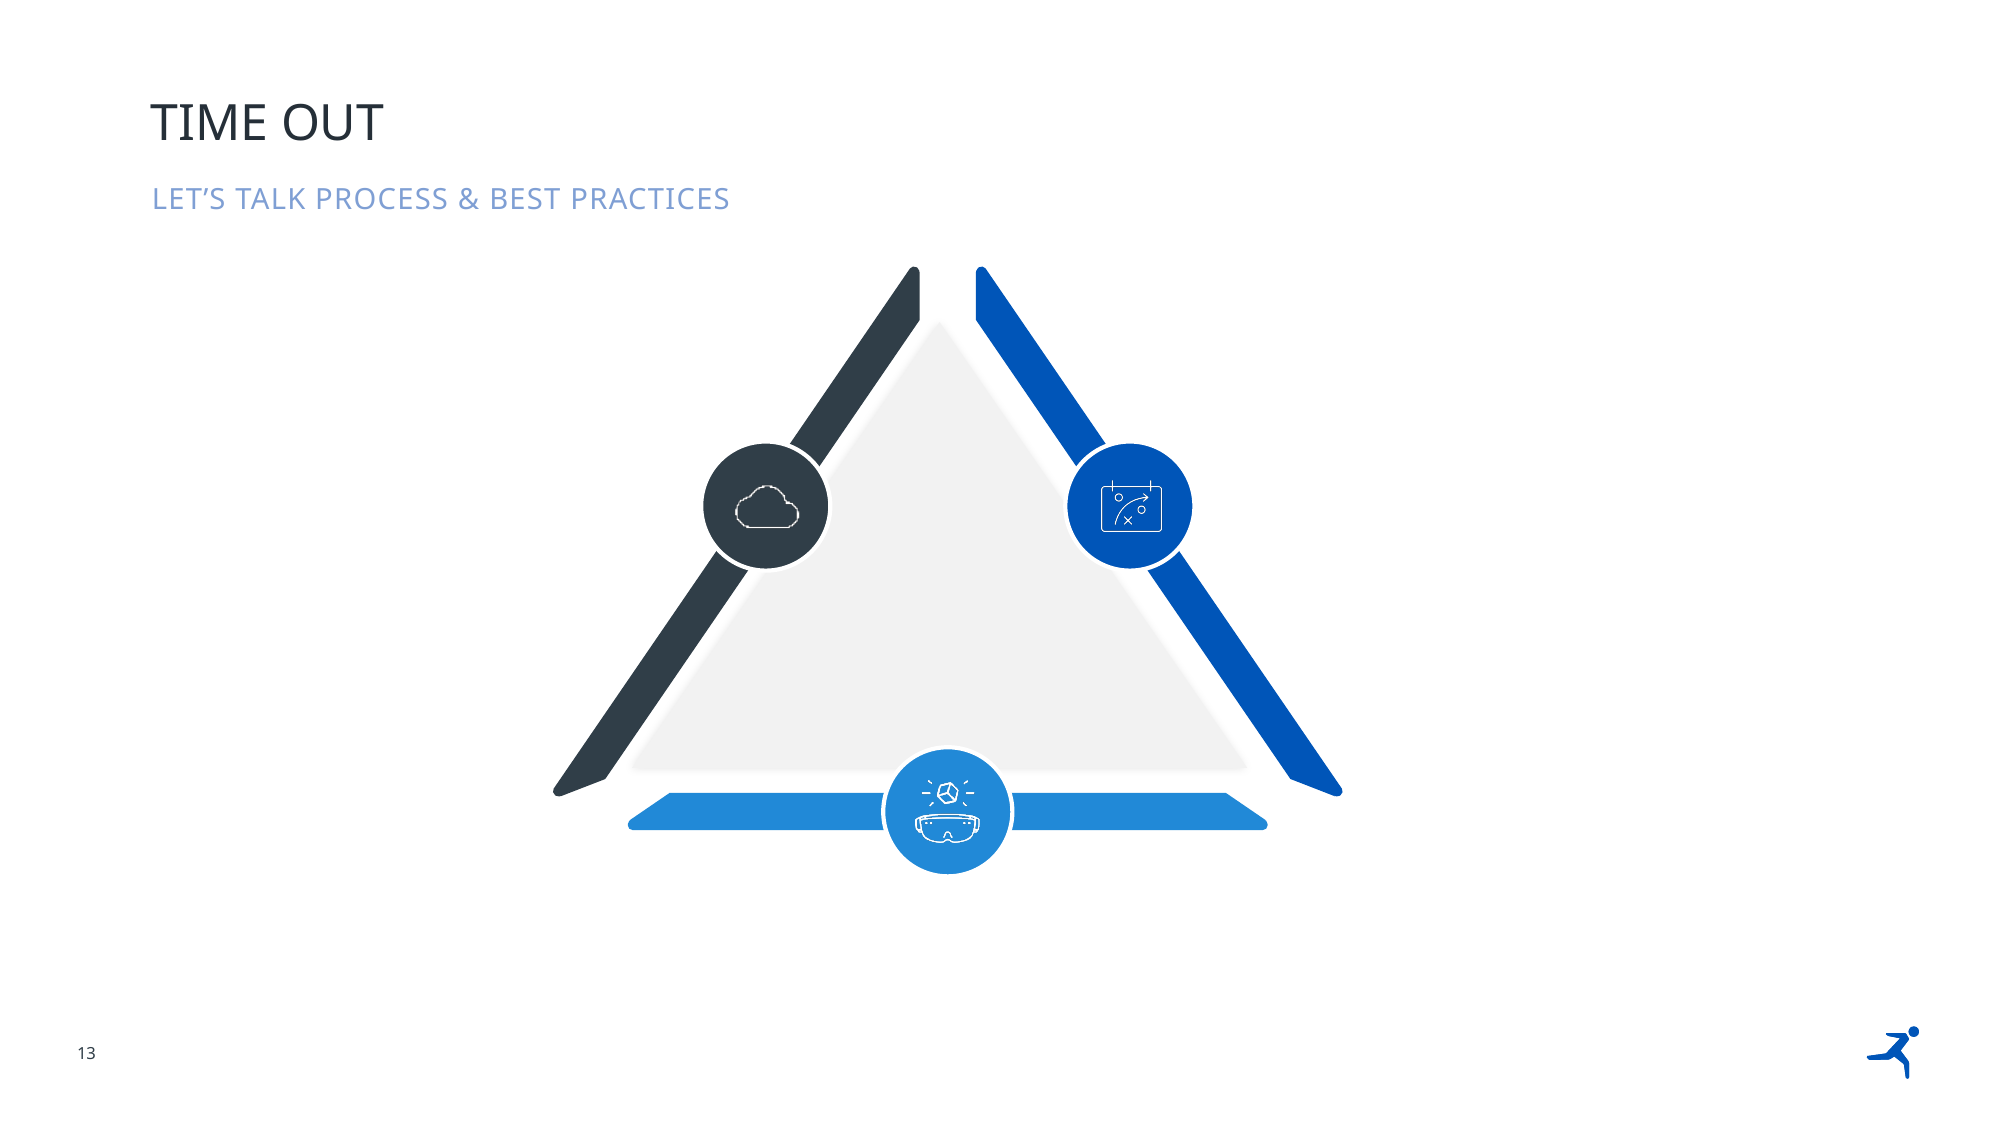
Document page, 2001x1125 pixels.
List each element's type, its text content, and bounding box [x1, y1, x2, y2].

title TIME OUT [150, 99, 1847, 168]
list LET’s talk PROCESS & BEST PRACTICES [151, 162, 1848, 210]
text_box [627, 218, 1268, 877]
